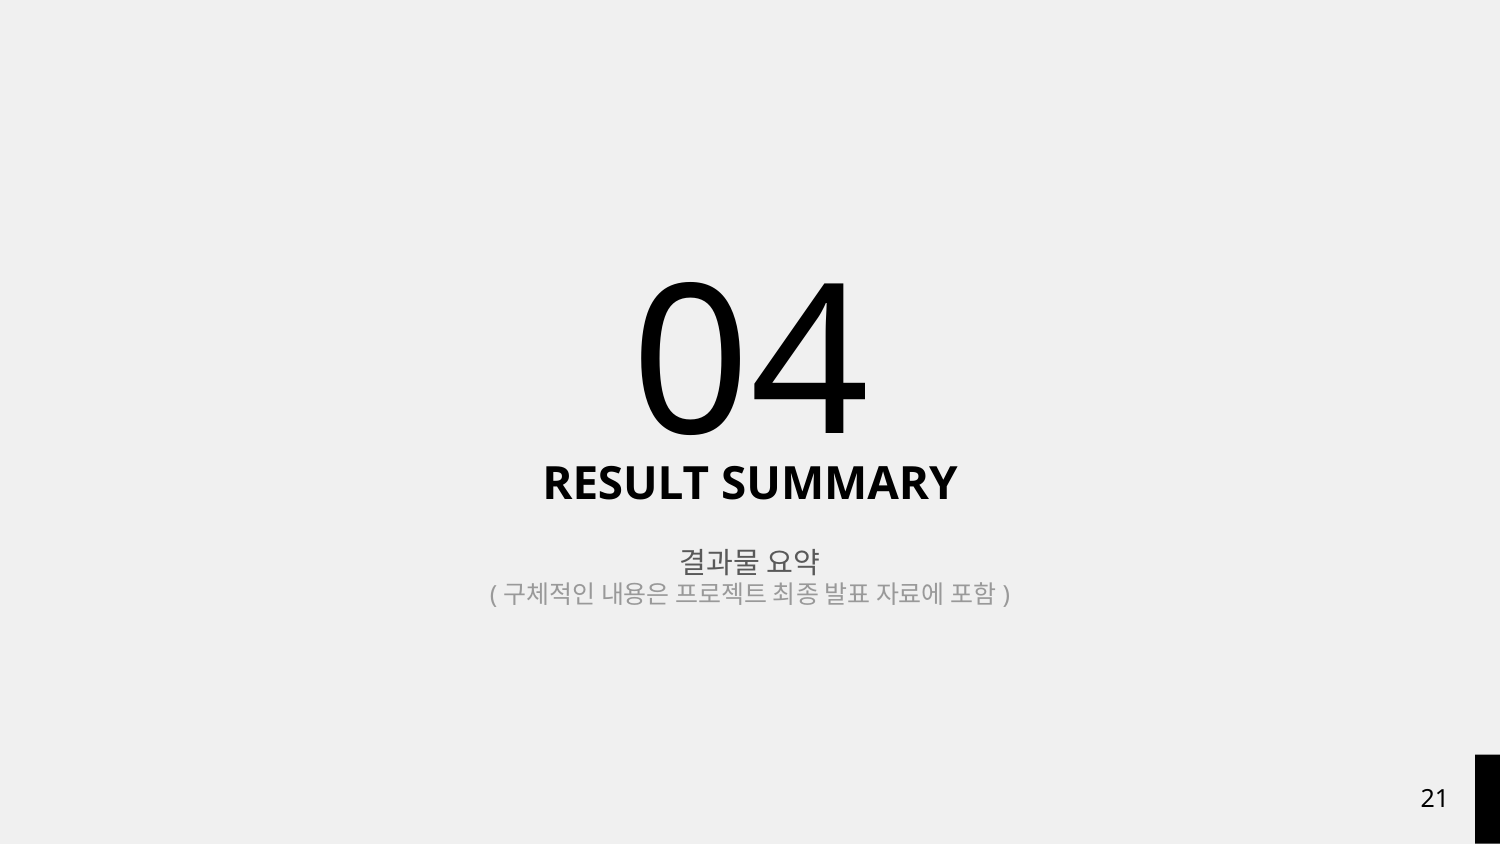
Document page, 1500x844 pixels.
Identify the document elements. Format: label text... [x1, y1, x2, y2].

slide_number ‹#› [1389, 766, 1480, 832]
subtitle RESULT SUMMARY [426, 458, 1074, 504]
subtitle 결과물 요약 (구체적인 내용은 프로젝트 최종 발표 자료에 포함) [152, 526, 1348, 627]
title 04 [486, 266, 1014, 436]
